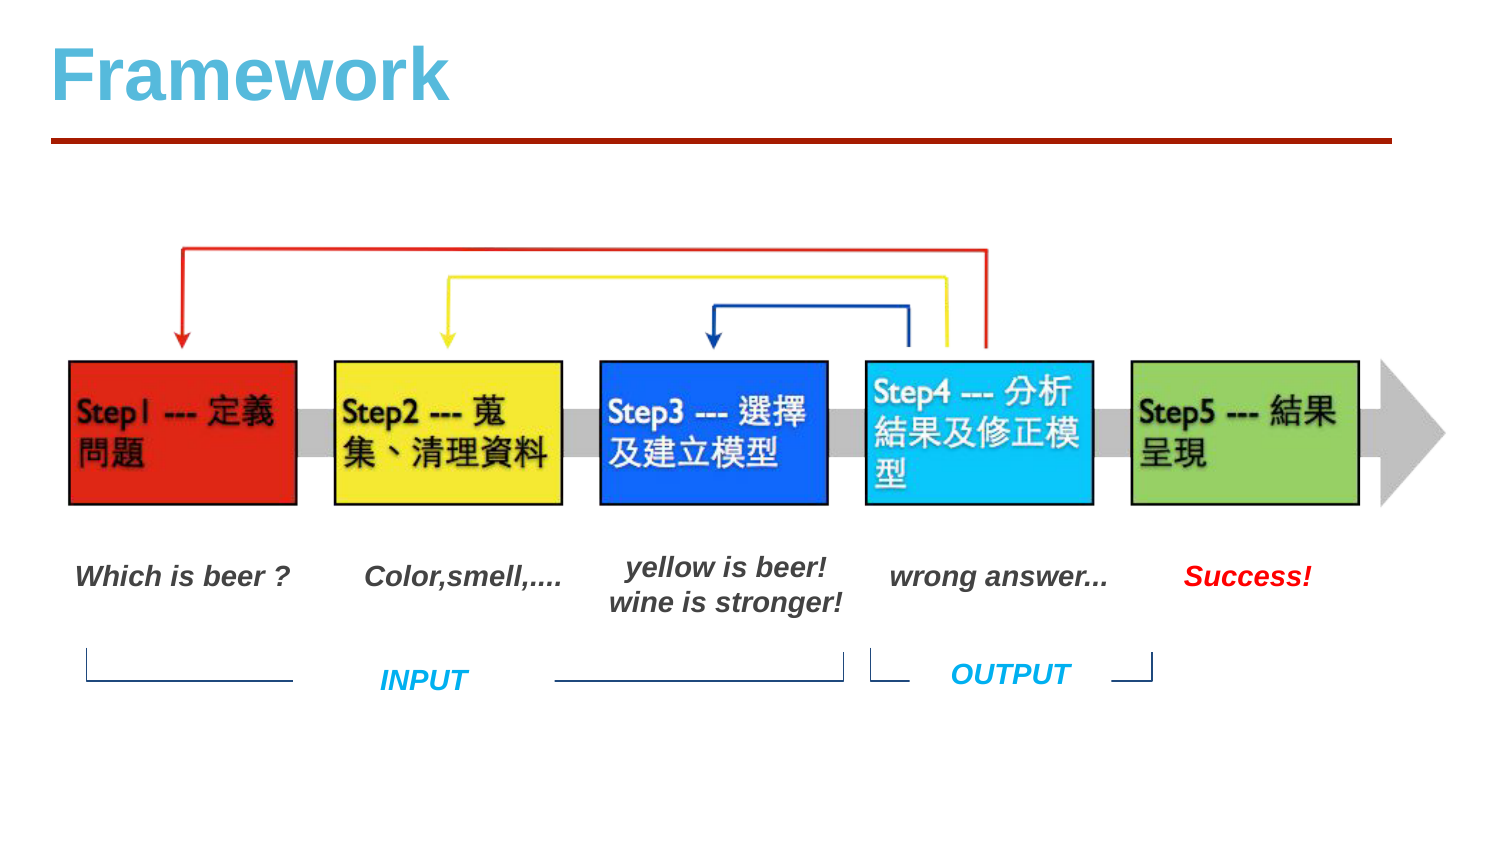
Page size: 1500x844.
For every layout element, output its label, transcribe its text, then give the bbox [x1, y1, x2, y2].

text_box wrong answer... [868, 543, 1117, 606]
text_box [86, 647, 293, 682]
text_box [555, 650, 844, 682]
text_box Success! [1117, 543, 1379, 606]
text_box yellow is beer! wine is stronger! [581, 518, 871, 648]
text_box [51, 243, 1449, 519]
text_box [870, 647, 909, 682]
text_box INPUT [293, 647, 555, 710]
text_box [1112, 651, 1152, 682]
text_box OUTPUT [909, 642, 1112, 704]
text_box Color,smell,.... [332, 543, 595, 606]
title Framework [50, 25, 1497, 120]
text_box Which is beer ? [52, 543, 314, 606]
